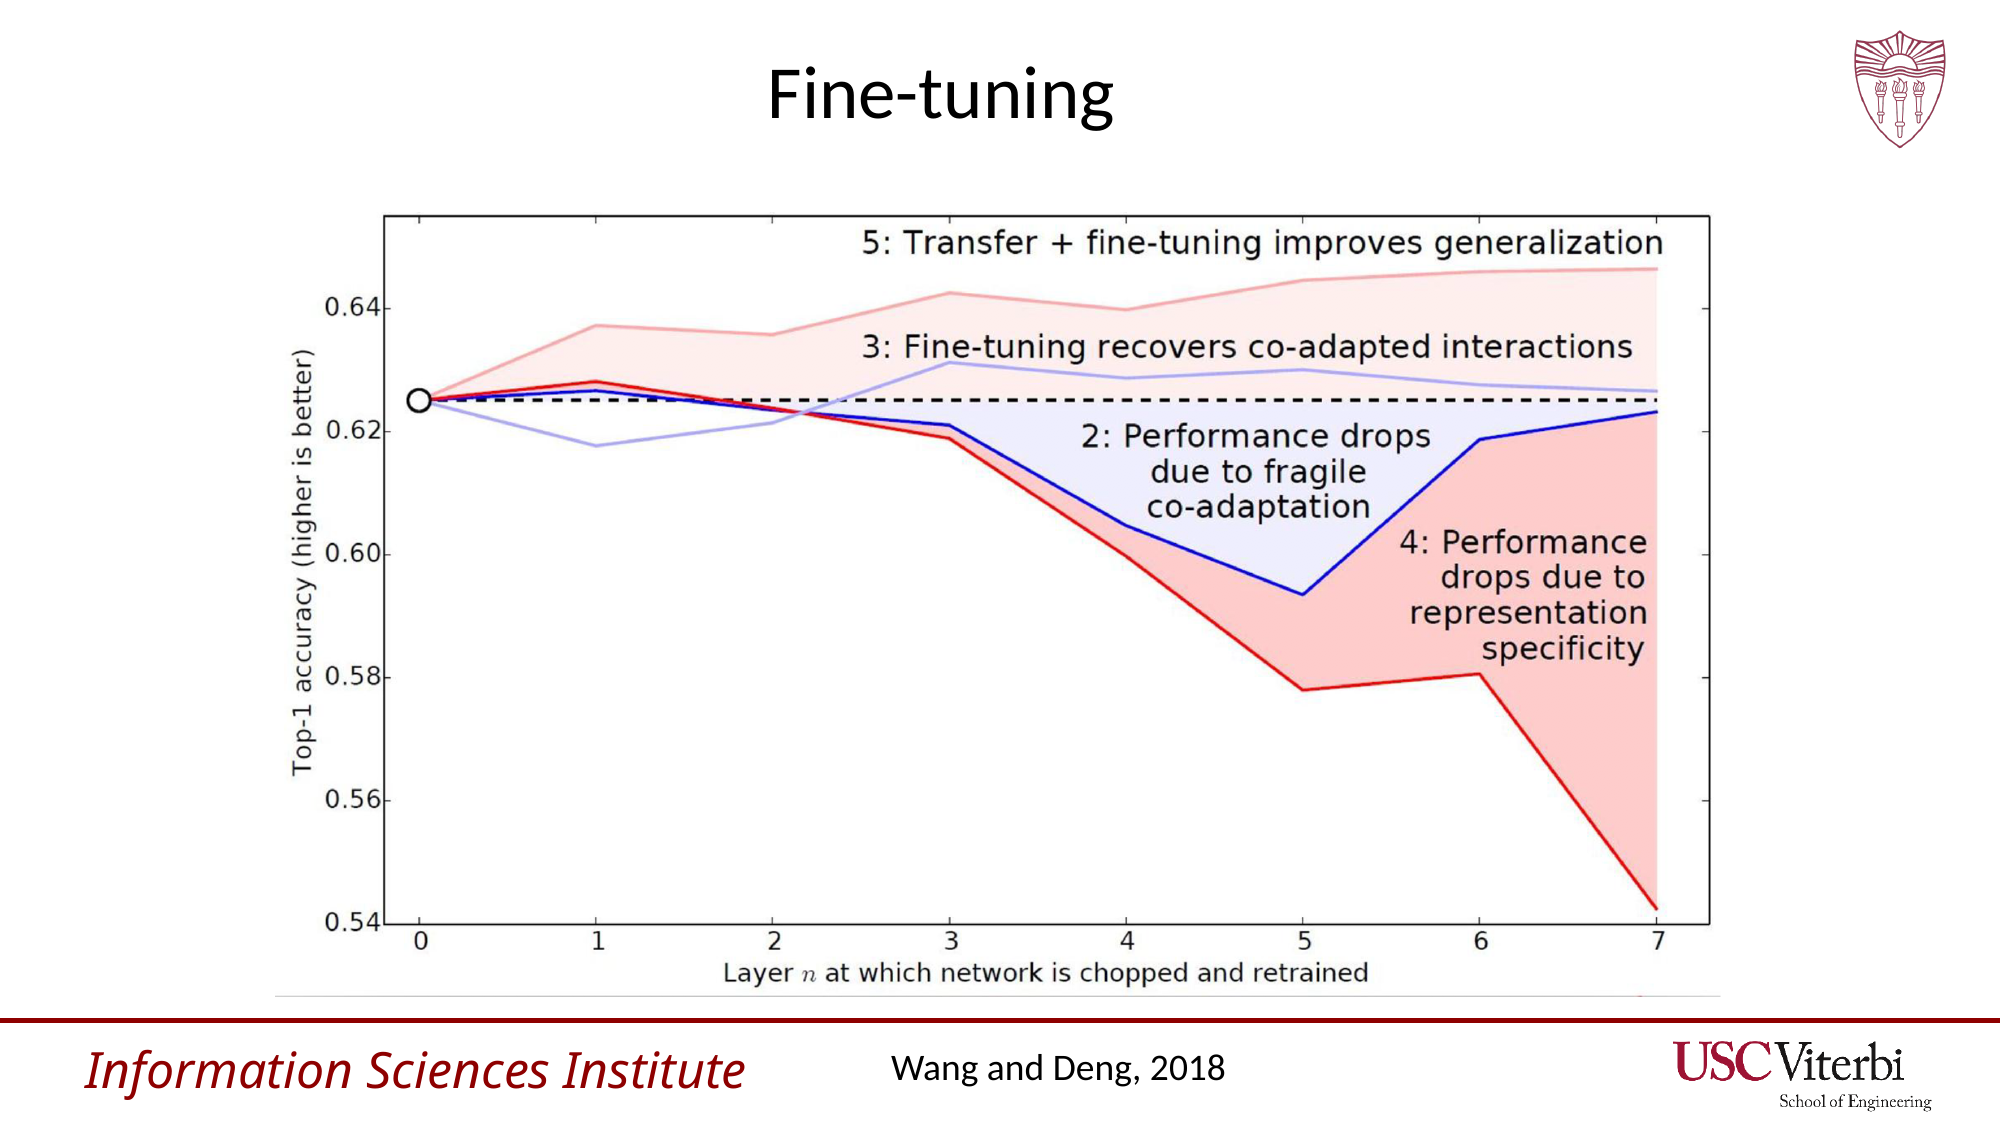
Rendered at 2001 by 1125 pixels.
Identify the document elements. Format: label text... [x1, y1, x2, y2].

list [274, 187, 1727, 1006]
title Fine-tuning [99, 35, 1783, 141]
picture [1641, 1027, 1964, 1118]
text_box Wang and Deng, 2018 [876, 1036, 1242, 1125]
